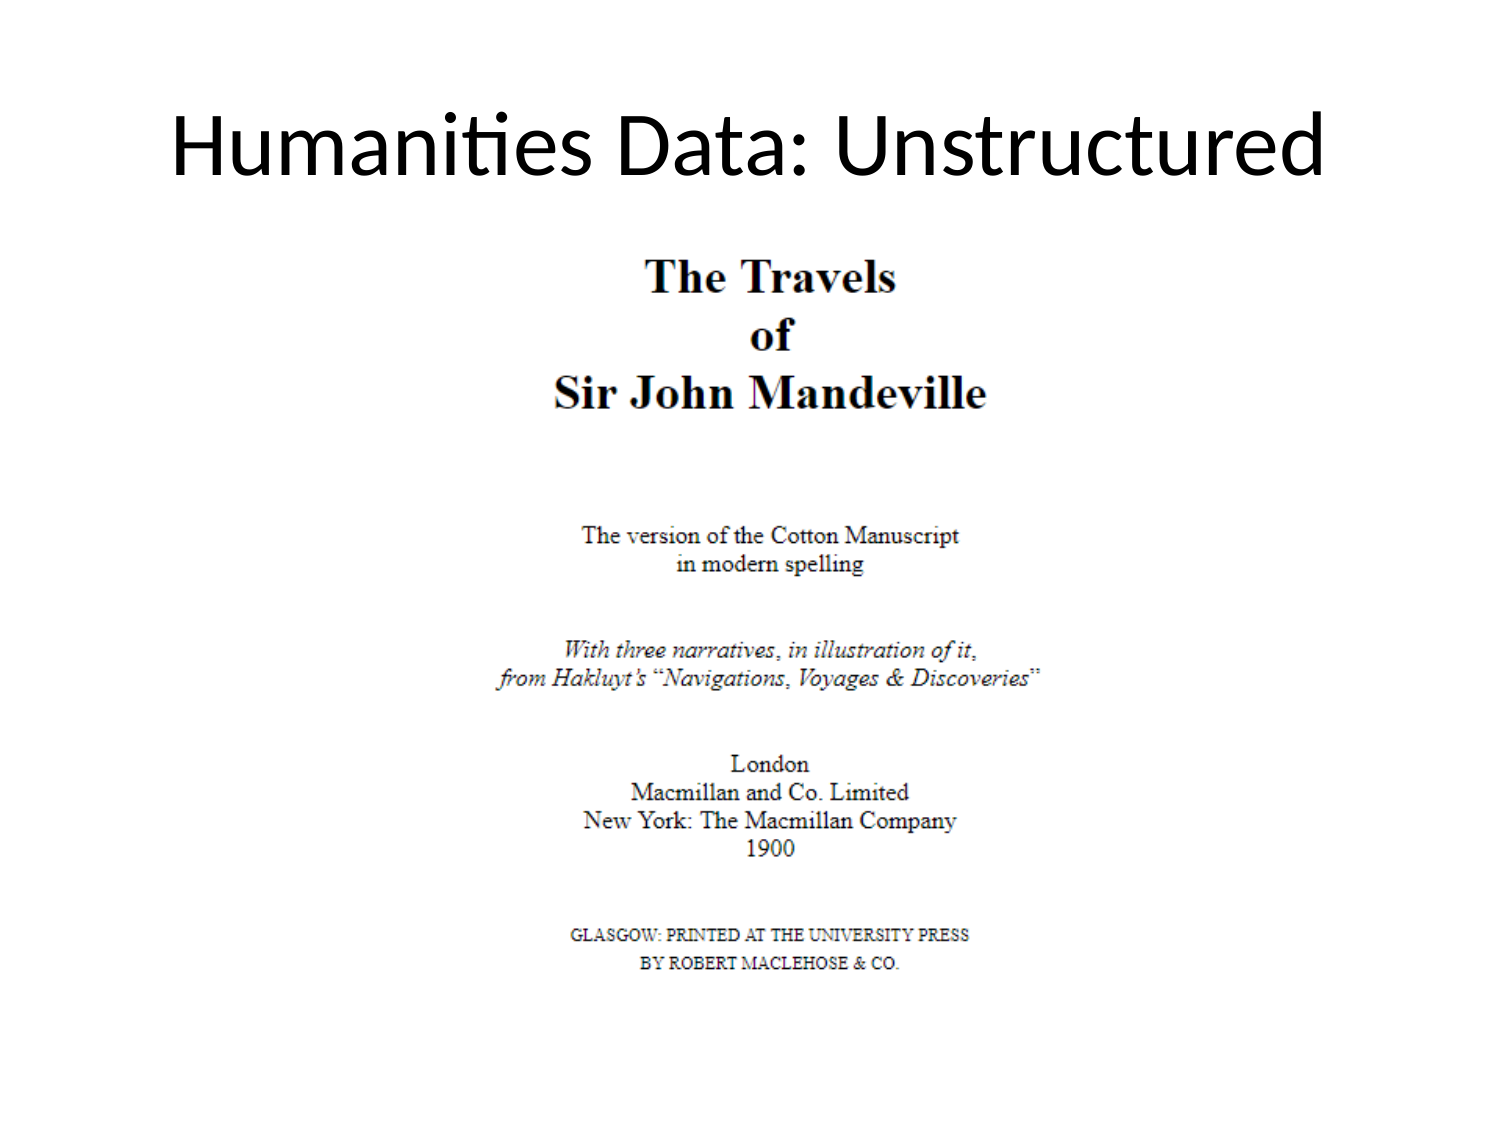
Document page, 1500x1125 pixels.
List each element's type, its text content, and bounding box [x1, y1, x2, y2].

title Humanities Data: Unstructured [75, 45, 1425, 233]
picture [427, 199, 1073, 1004]
